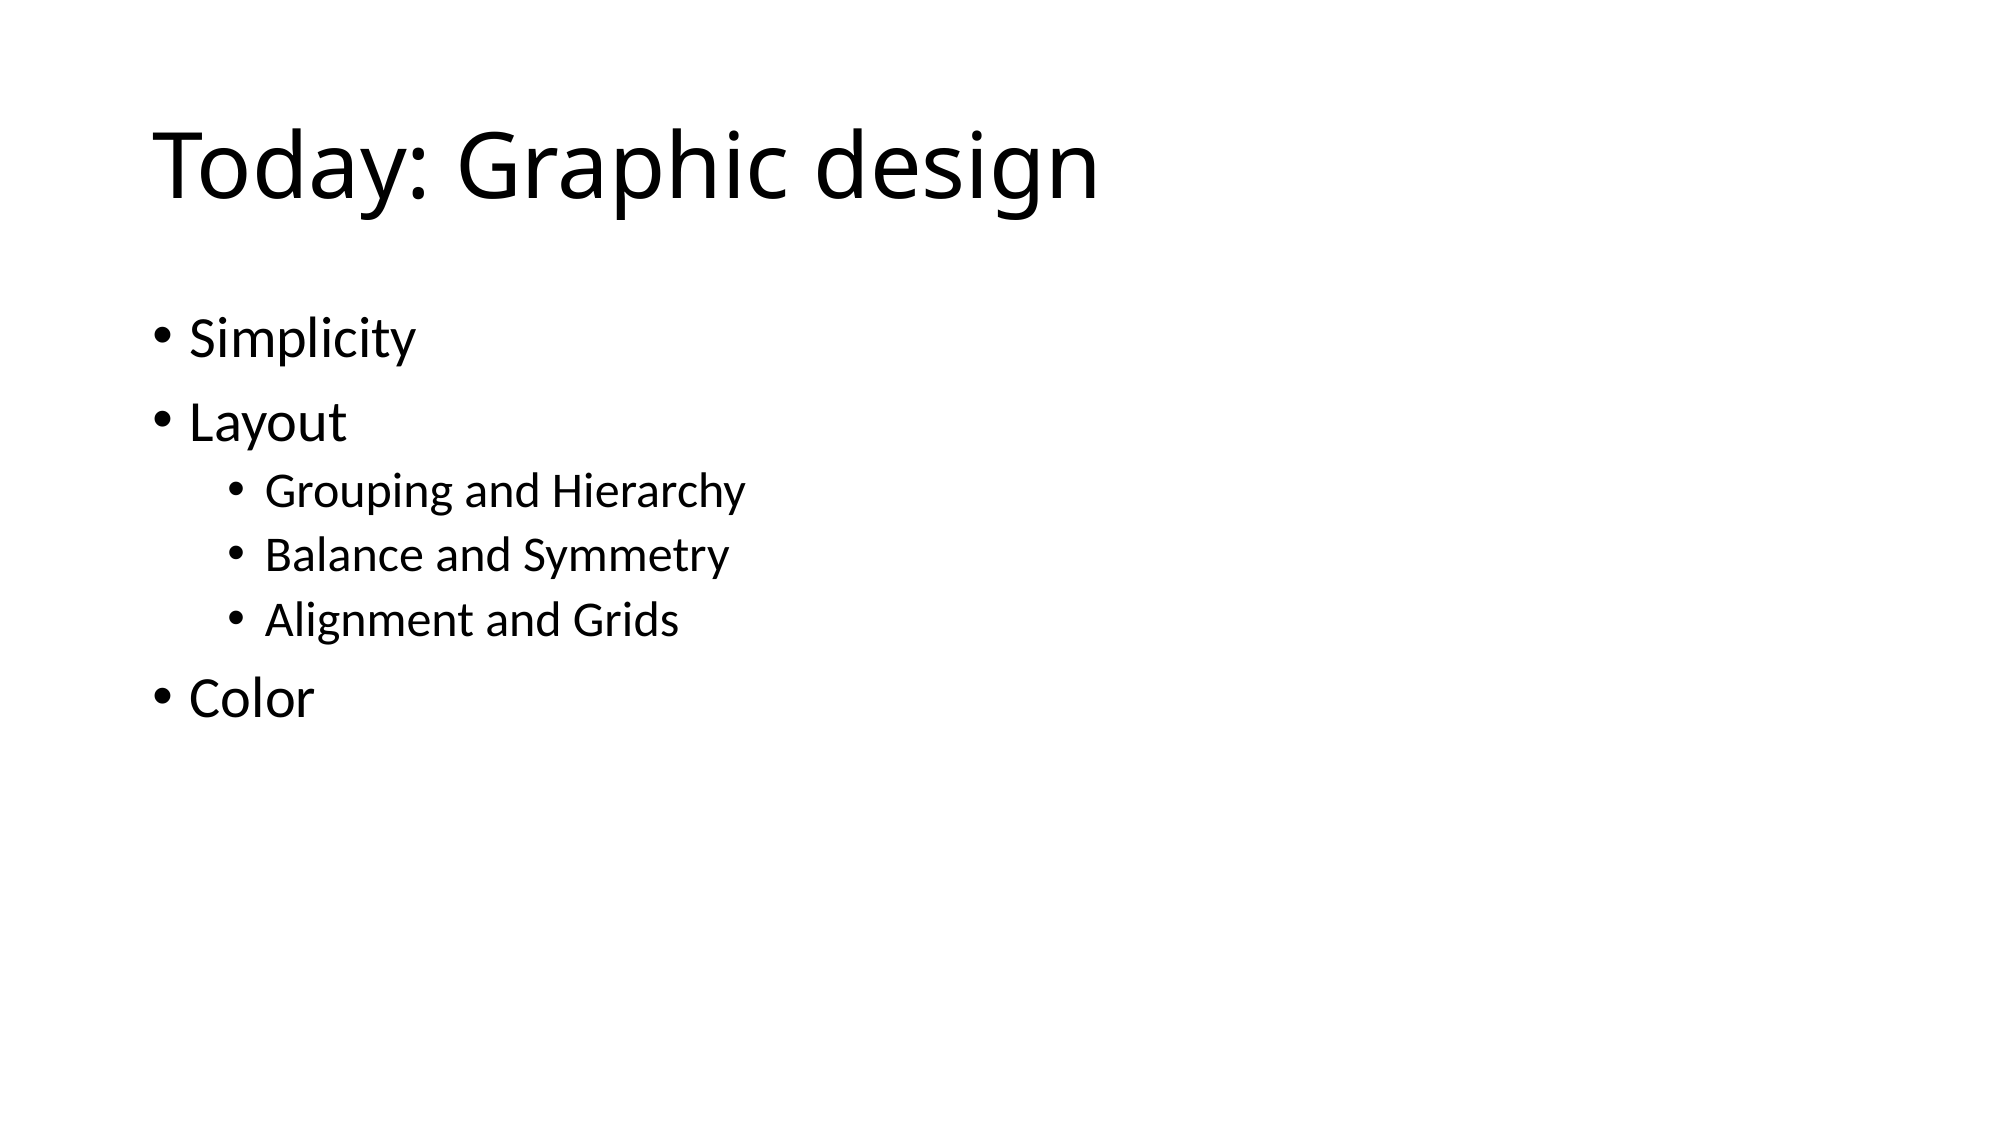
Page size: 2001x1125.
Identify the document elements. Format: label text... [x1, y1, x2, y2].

list Simplicity Layout Grouping and Hierarchy Balance and Symmetry Alignment and Grids Color [137, 299, 1863, 1014]
title Today: Graphic design [137, 59, 1863, 278]
